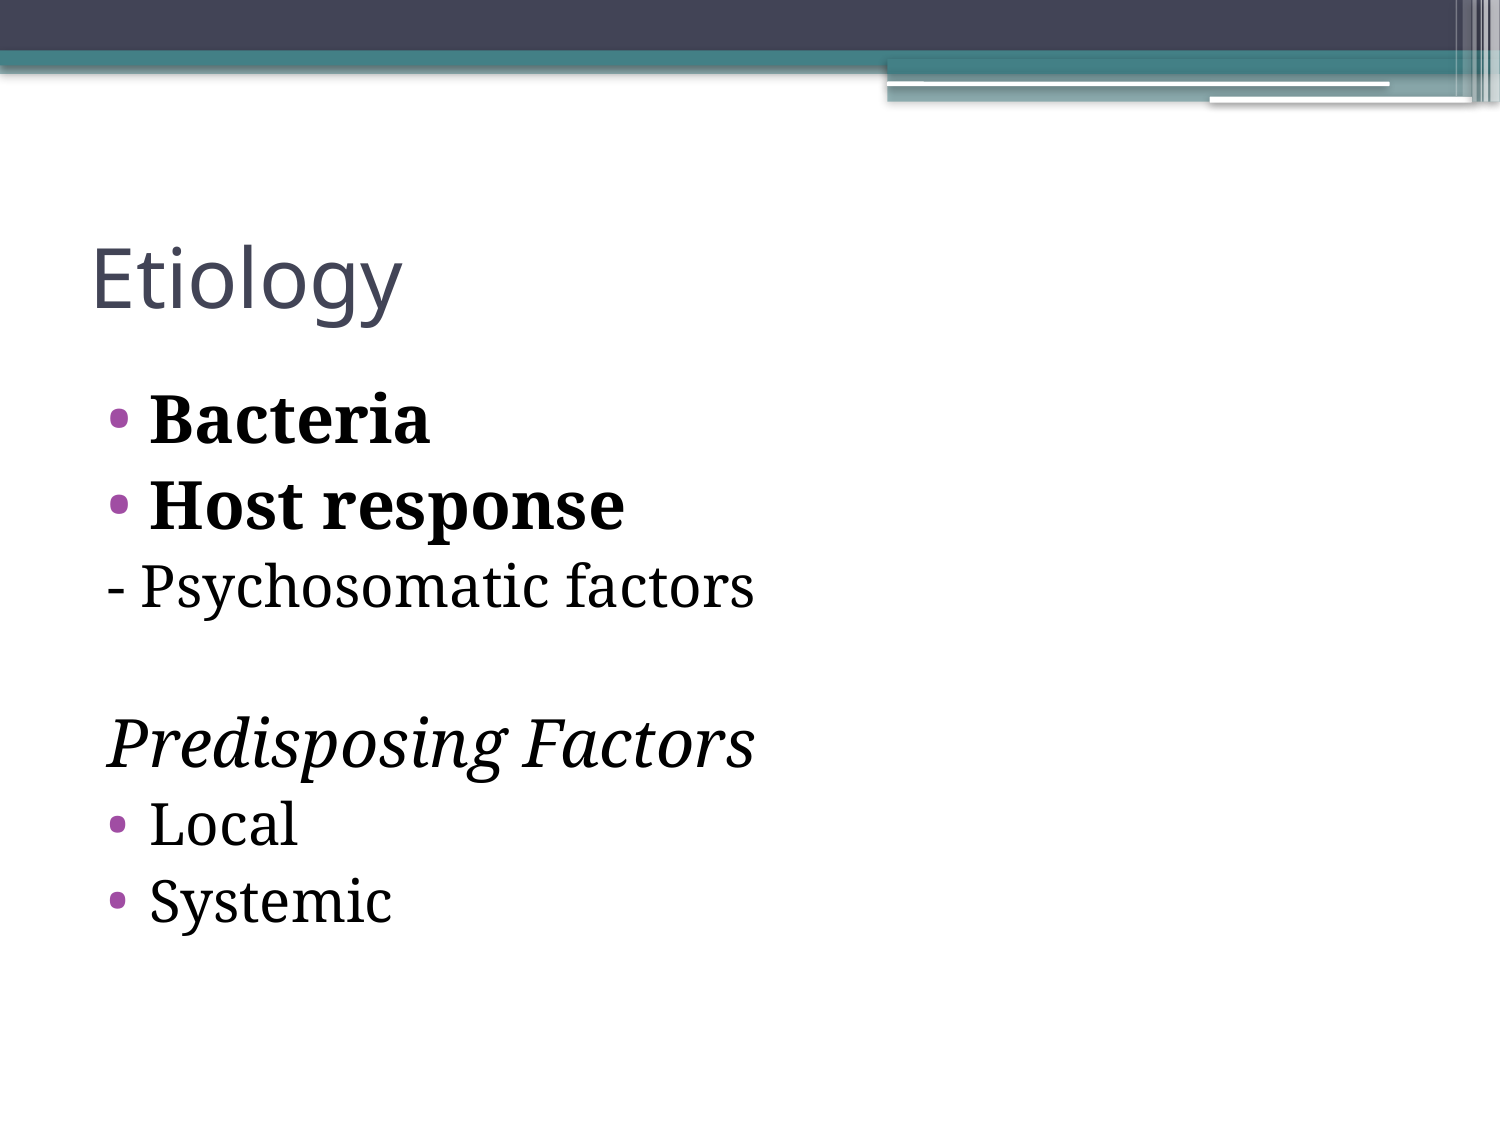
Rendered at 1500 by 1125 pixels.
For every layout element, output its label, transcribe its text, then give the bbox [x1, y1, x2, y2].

title Etiology [75, 187, 1425, 363]
list Bacteria Host response - Psychosomatic factors Predisposing Factors Local Systemic [75, 368, 1425, 1079]
